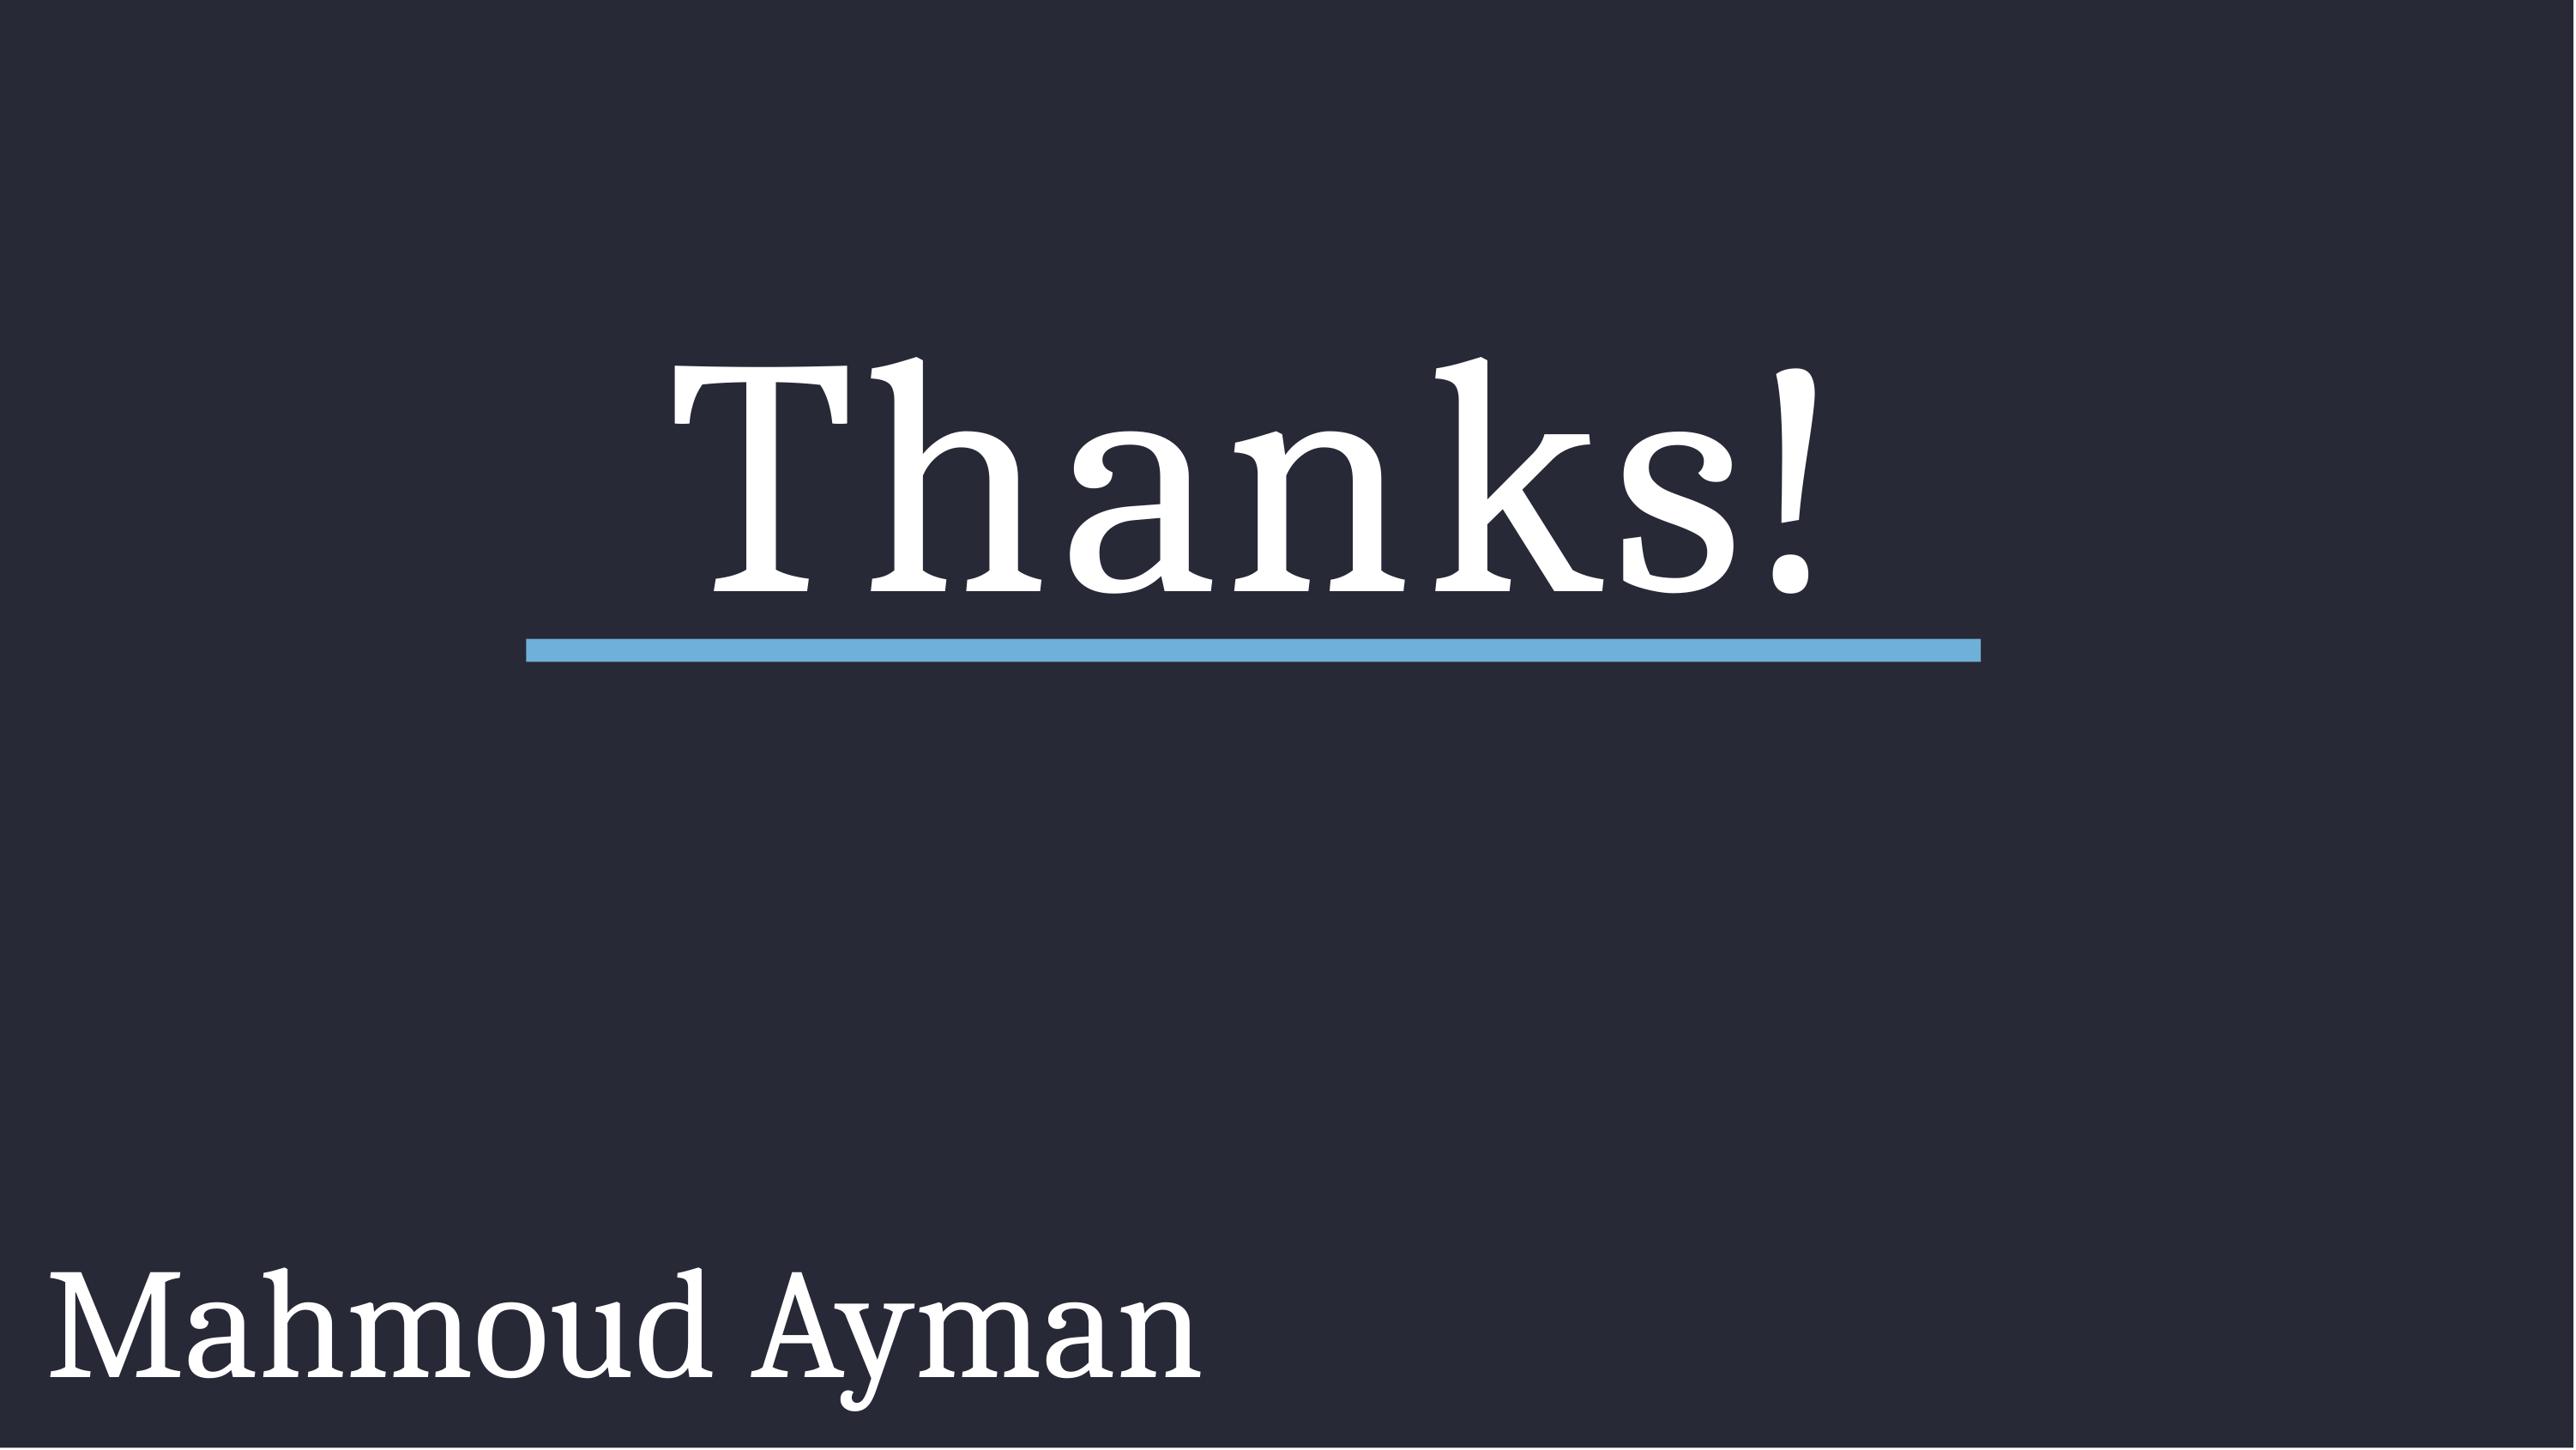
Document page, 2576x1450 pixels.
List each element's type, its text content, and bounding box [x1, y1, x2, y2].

text_box [526, 638, 1982, 662]
text_box Mahmoud Ayman [43, 1217, 1648, 1409]
title Thanks! [666, 253, 2270, 659]
